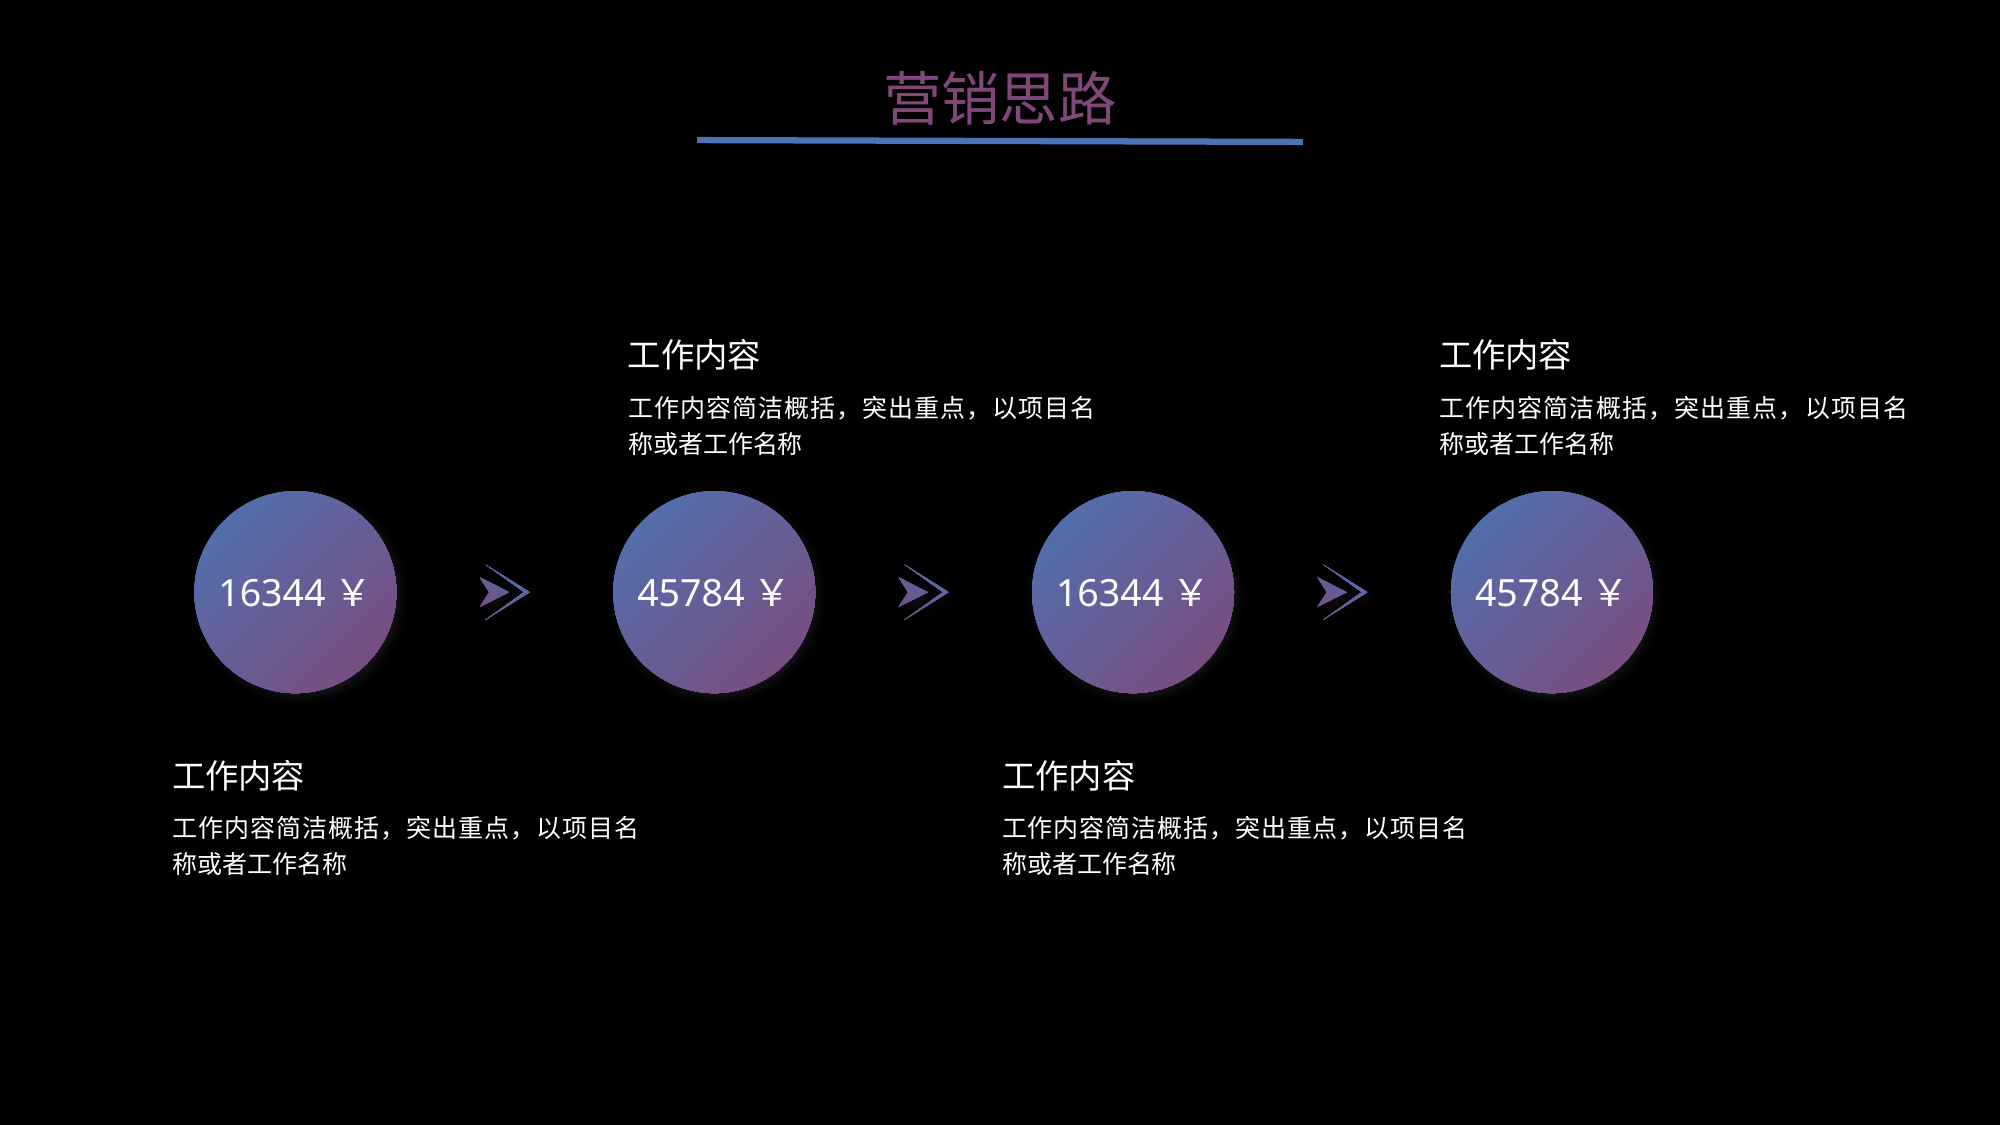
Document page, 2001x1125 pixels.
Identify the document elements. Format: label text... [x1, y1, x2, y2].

text_box 16344￥ [199, 561, 392, 622]
text_box [476, 574, 512, 610]
text_box [895, 574, 930, 610]
text_box [484, 563, 532, 621]
text_box [903, 563, 951, 621]
text_box 45784￥ [1455, 561, 1648, 622]
text_box 16344￥ [1037, 561, 1229, 622]
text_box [613, 327, 1112, 431]
text_box 45784￥ [618, 561, 811, 622]
text_box [612, 490, 817, 695]
text_box [1322, 563, 1370, 621]
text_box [1424, 327, 1924, 431]
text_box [987, 747, 1483, 851]
text_box [1314, 574, 1349, 610]
text_box [1449, 490, 1654, 695]
text_box 营销思路 [868, 54, 1132, 140]
text_box [1031, 490, 1236, 695]
text_box [193, 490, 398, 695]
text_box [157, 747, 655, 851]
